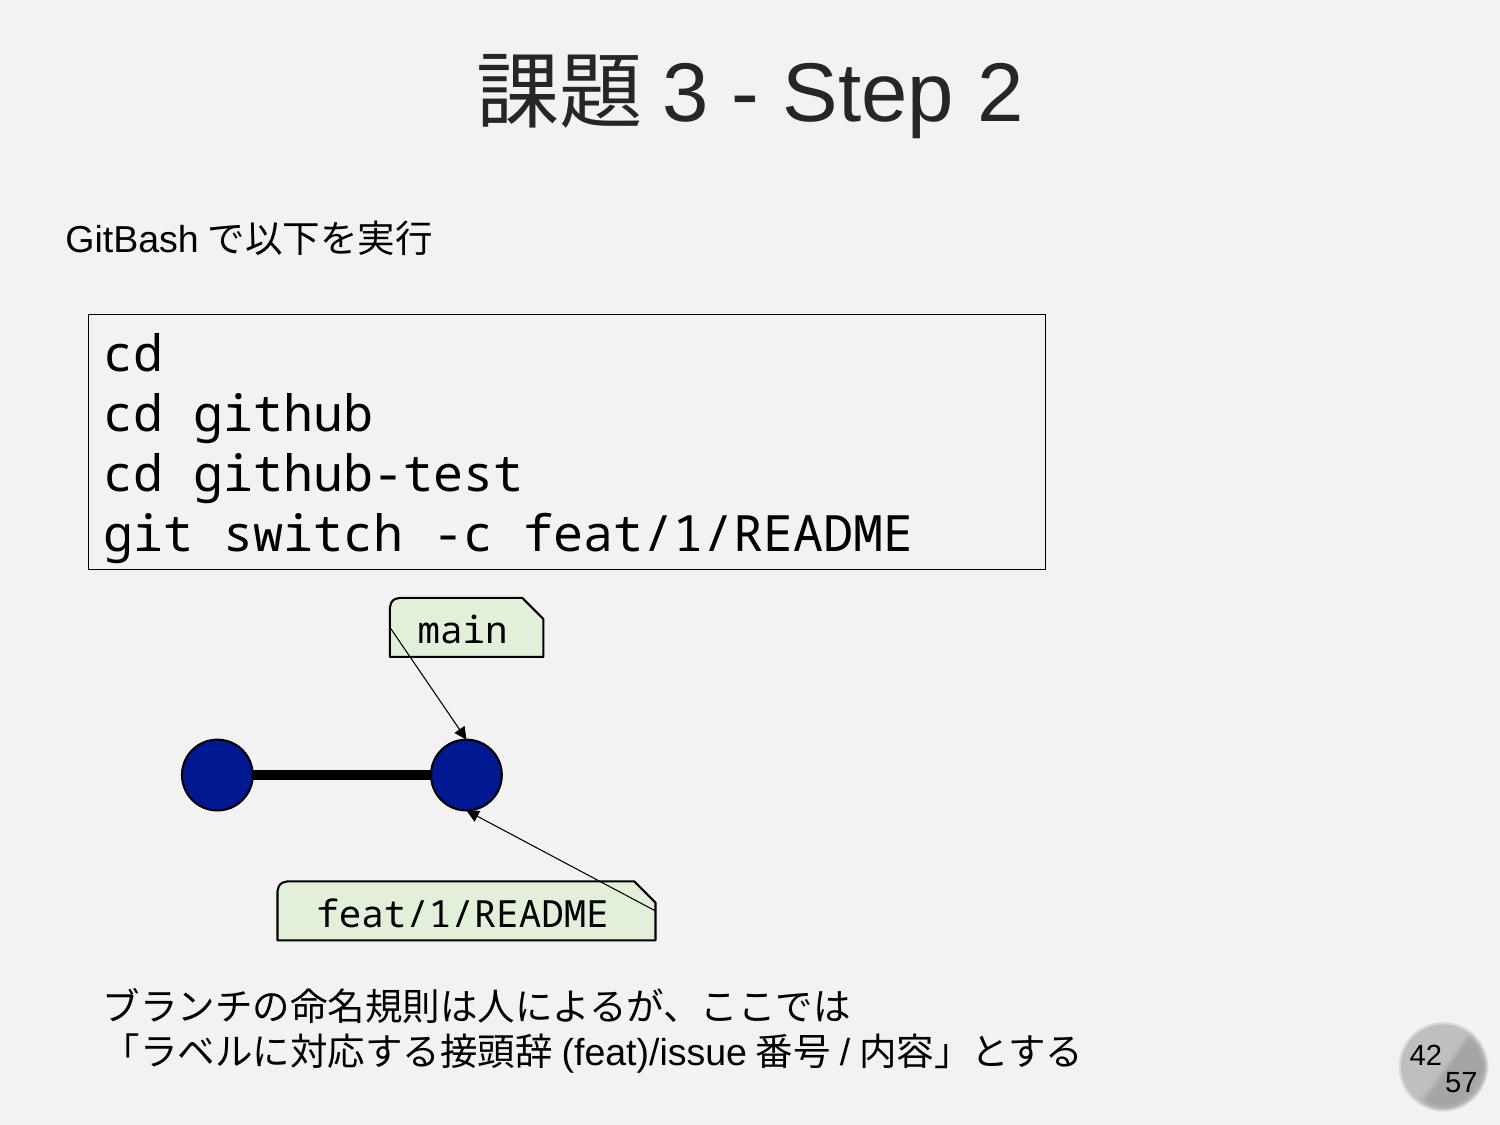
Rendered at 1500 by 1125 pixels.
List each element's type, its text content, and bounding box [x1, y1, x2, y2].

text_box GitBashで以下を実行 [50, 208, 448, 268]
text_box [180, 738, 254, 812]
text_box feat/1/README [276, 880, 657, 942]
text_box main [388, 596, 545, 658]
list 課題3 - Step 2 [0, 31, 1500, 155]
text_box [430, 738, 503, 812]
text_box ブランチの命名規則は人によるが、ここでは 「ラベルに対応する接頭辞(feat)/issue番号/内容」とする [87, 975, 1099, 1081]
text_box cd cd github cd github-test git switch -c feat/1/README [88, 314, 1046, 570]
